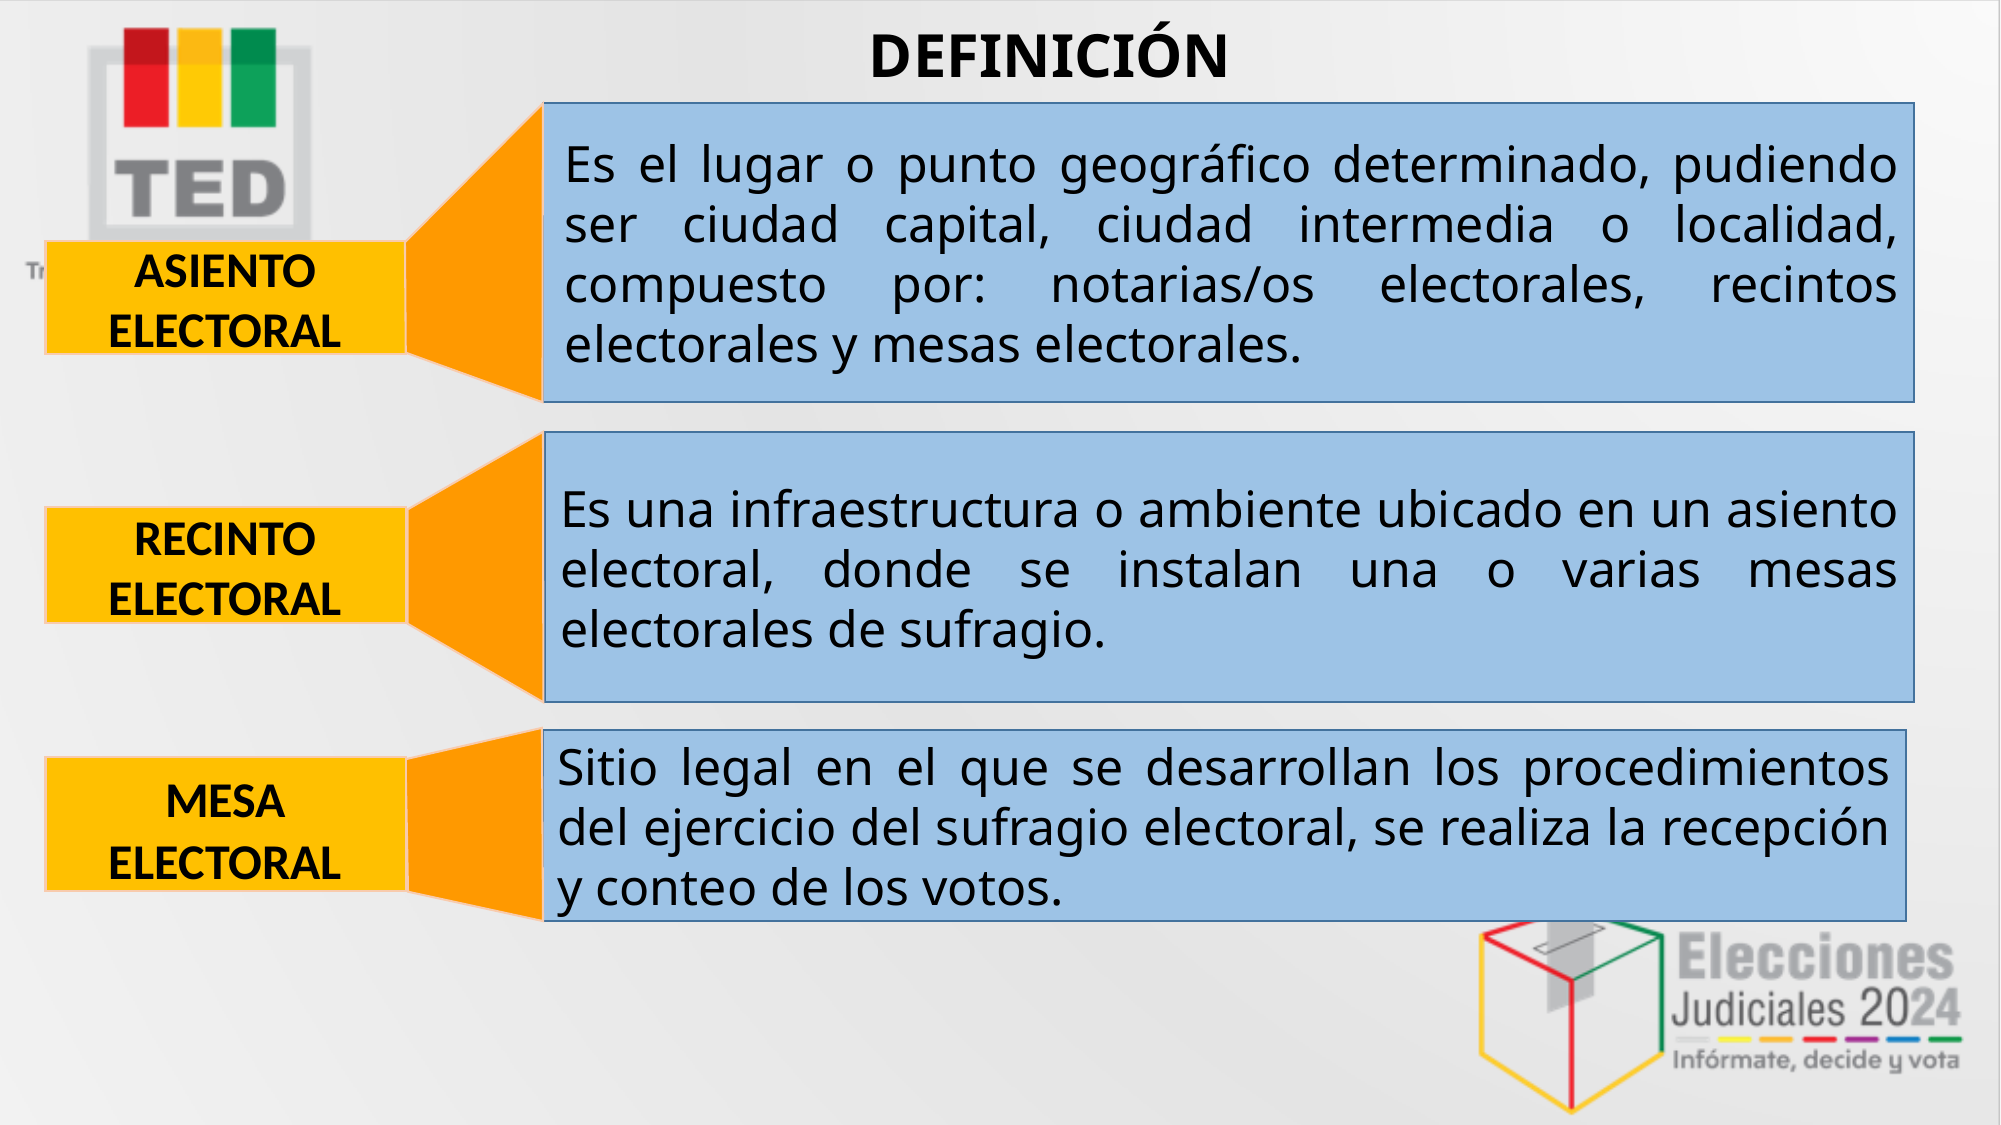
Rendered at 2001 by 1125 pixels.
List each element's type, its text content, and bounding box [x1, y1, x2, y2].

text_box Es una infraestructura o ambiente ubicado en un asiento electoral, donde se instalan una o varias mesas electorales de sufragio. [545, 431, 1915, 703]
text_box [406, 430, 545, 705]
picture [0, 0, 2001, 1125]
text_box RECINTO ELECTORAL [44, 506, 407, 624]
text_box [403, 100, 544, 404]
text_box Es el lugar o punto geográfico determinado, pudiendo ser ciudad capital, ciudad intermedia o localidad, compuesto por: notarias/os electorales, recintos electorales y mesas electorales. [544, 102, 1915, 403]
text_box MESA ELECTORAL [44, 756, 407, 892]
text_box [406, 726, 545, 923]
text_box ASIENTO ELECTORAL [44, 240, 406, 355]
title DEFINICIÓN [853, 18, 1422, 99]
text_box Sitio legal en el que se desarrollan los procedimientos del ejercicio del sufragio electoral, se realiza la recepción y conteo de los votos. [543, 729, 1907, 922]
